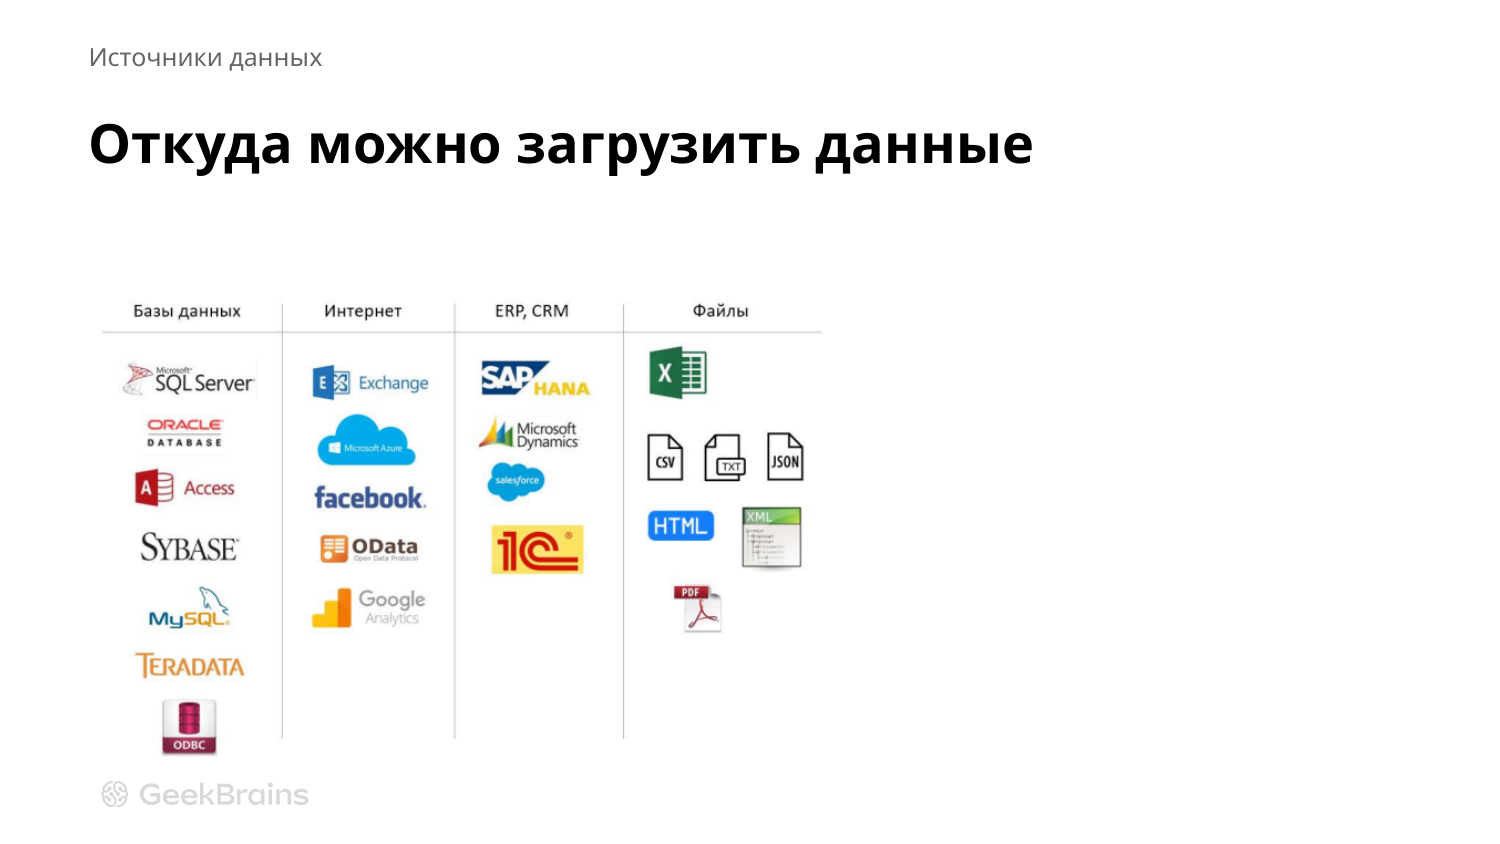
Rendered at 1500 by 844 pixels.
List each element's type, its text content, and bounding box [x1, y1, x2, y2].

title Откуда можно загрузить данные [88, 118, 1412, 260]
picture [88, 295, 849, 822]
subtitle Источники данных [88, 24, 1412, 84]
